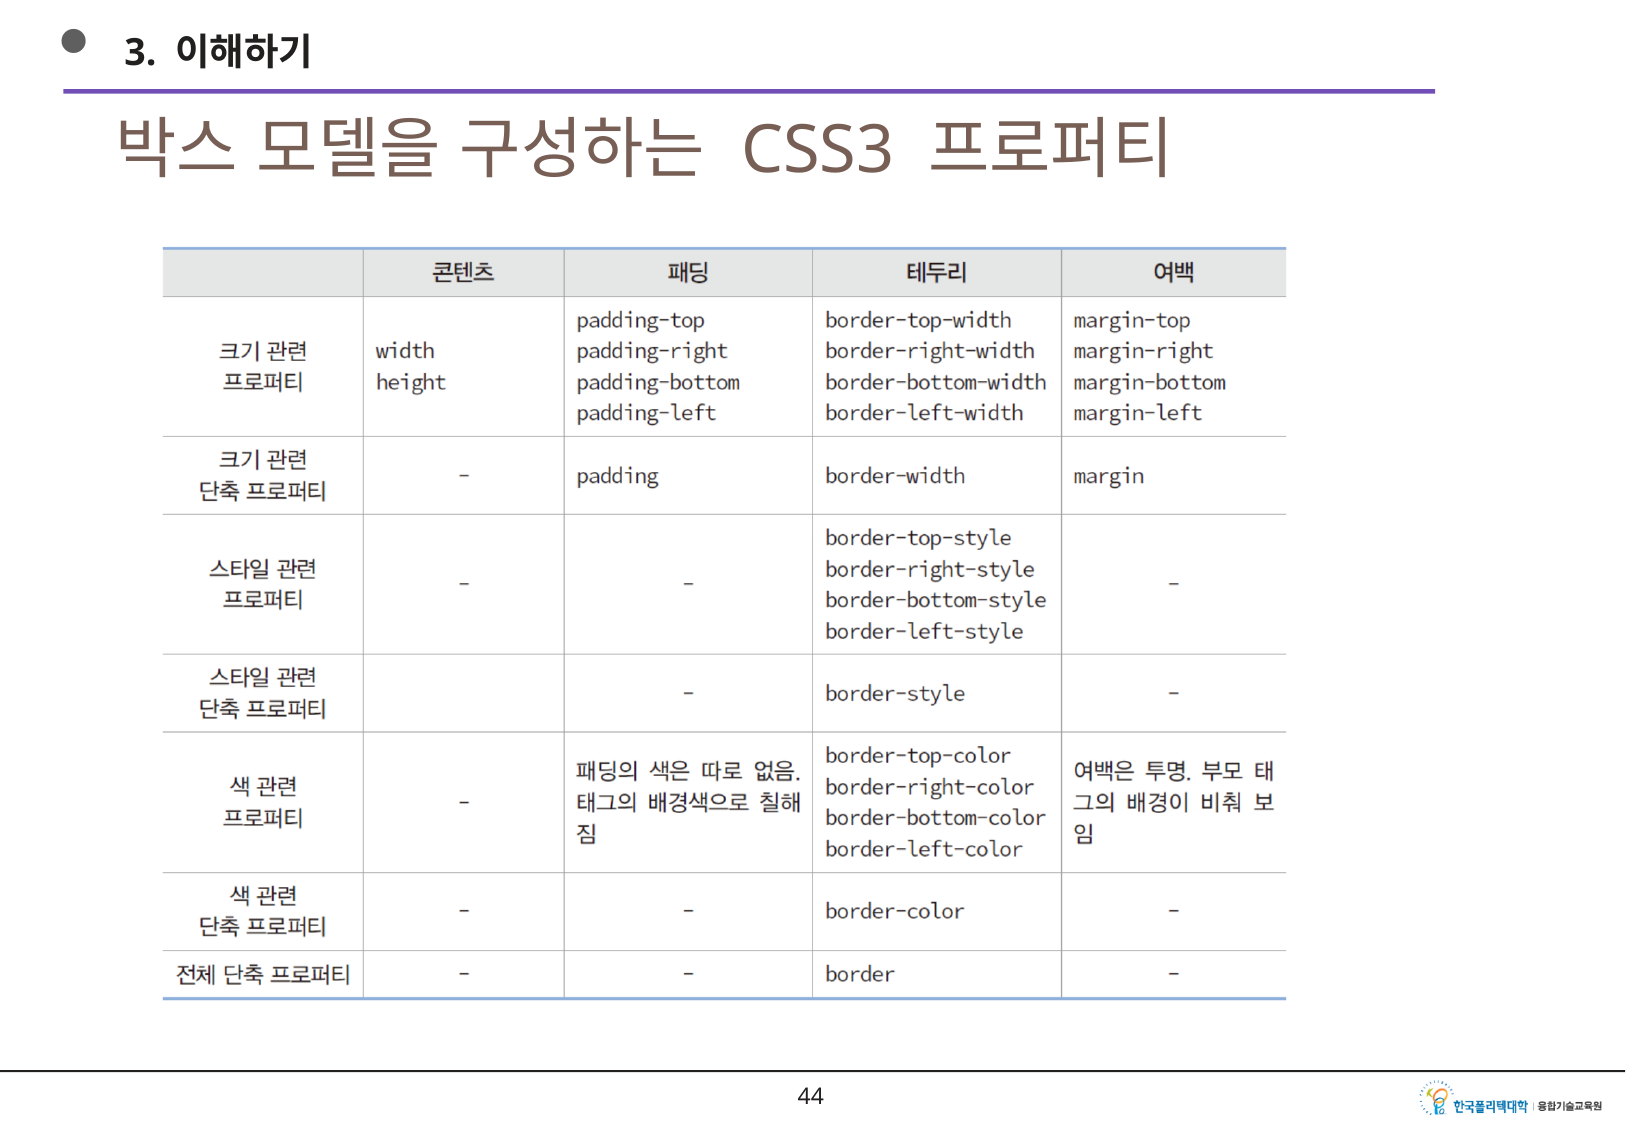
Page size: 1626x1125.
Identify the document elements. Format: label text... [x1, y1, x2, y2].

text_box 박스 모델을 구성하는 CSS3 프로퍼티 [100, 90, 1438, 202]
picture [159, 243, 1306, 1005]
picture [1415, 1076, 1604, 1118]
text_box 43 [765, 1072, 857, 1123]
text_box 3. 이해하기 [109, 20, 943, 90]
text_box [44, 0, 1604, 114]
